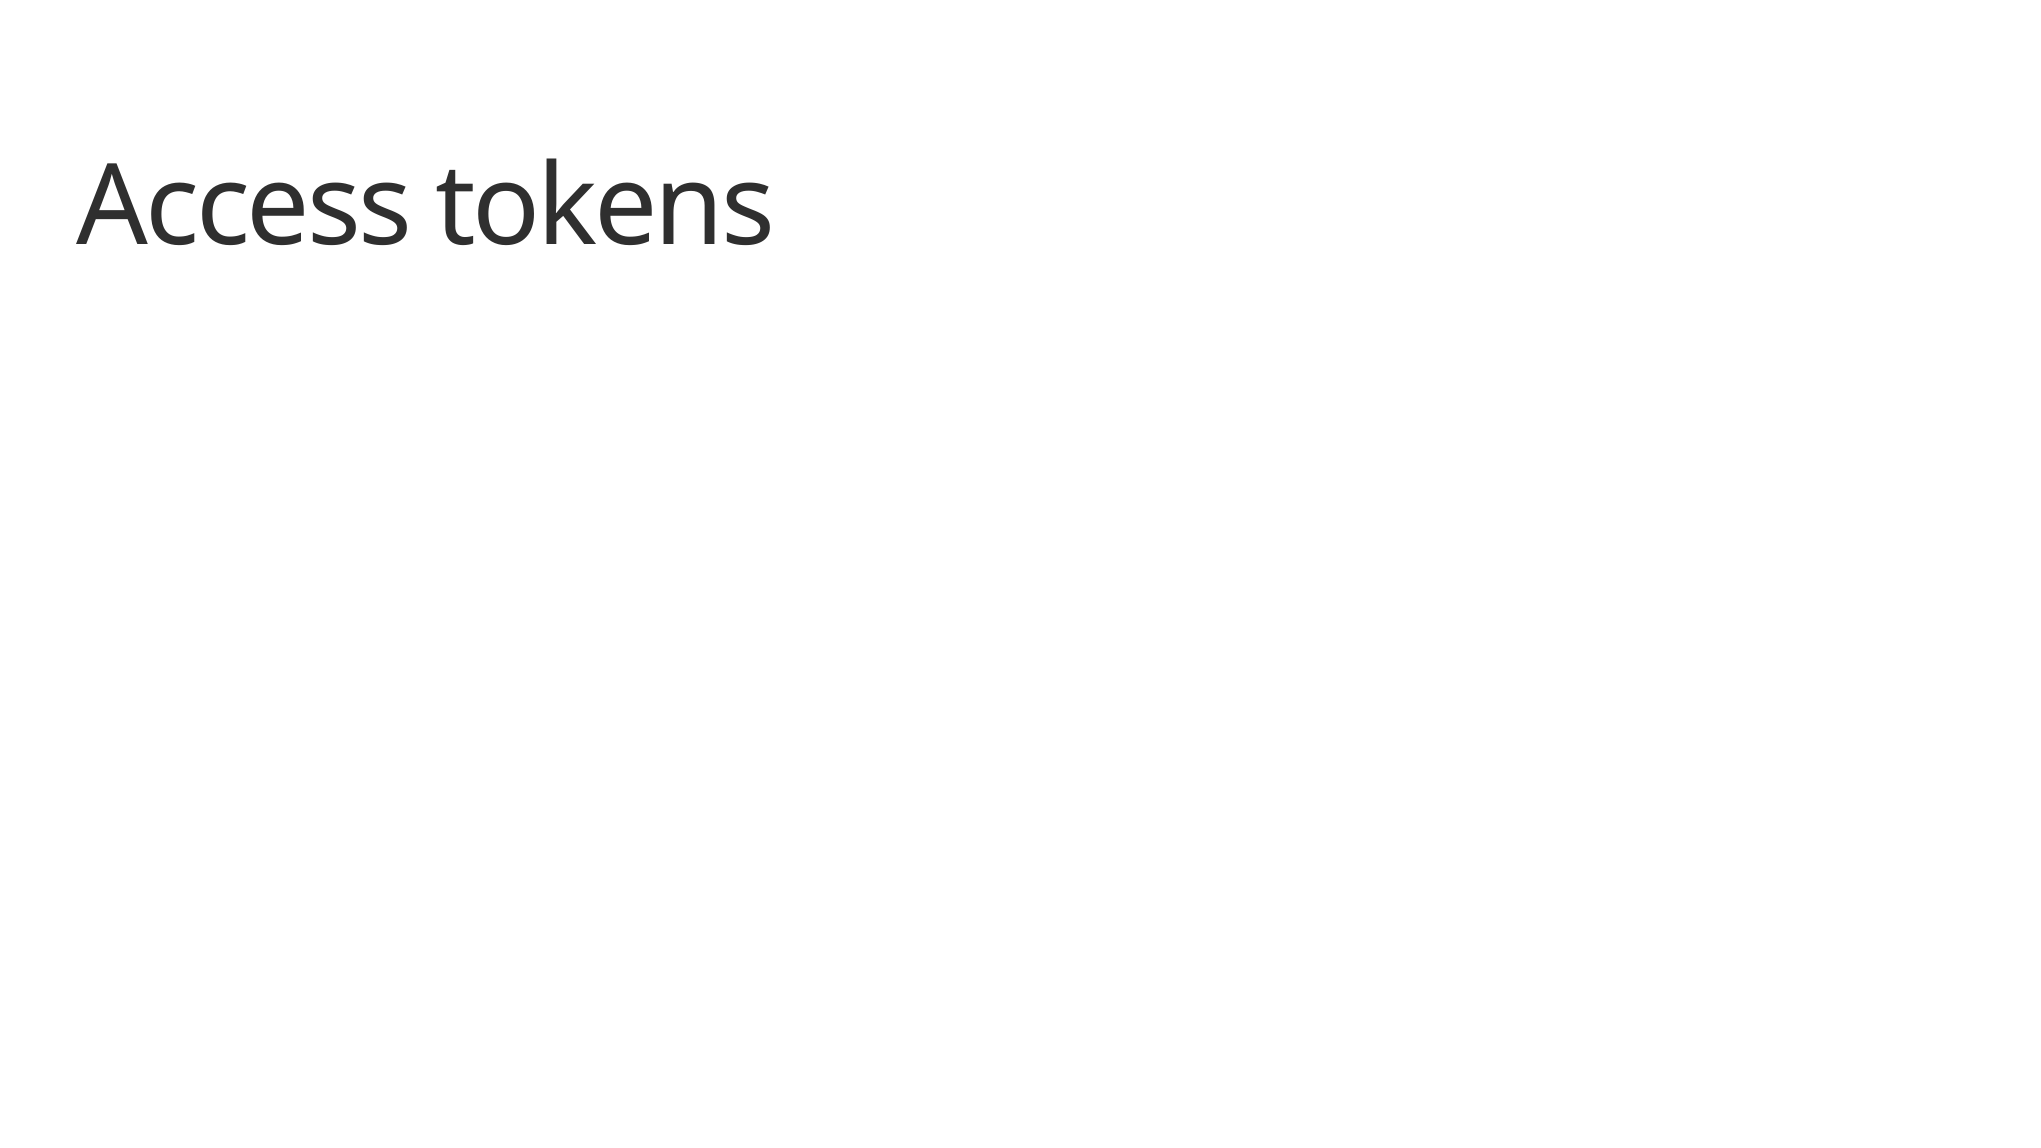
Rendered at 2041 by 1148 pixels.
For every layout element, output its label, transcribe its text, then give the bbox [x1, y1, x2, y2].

title Access tokens [76, 147, 1324, 743]
